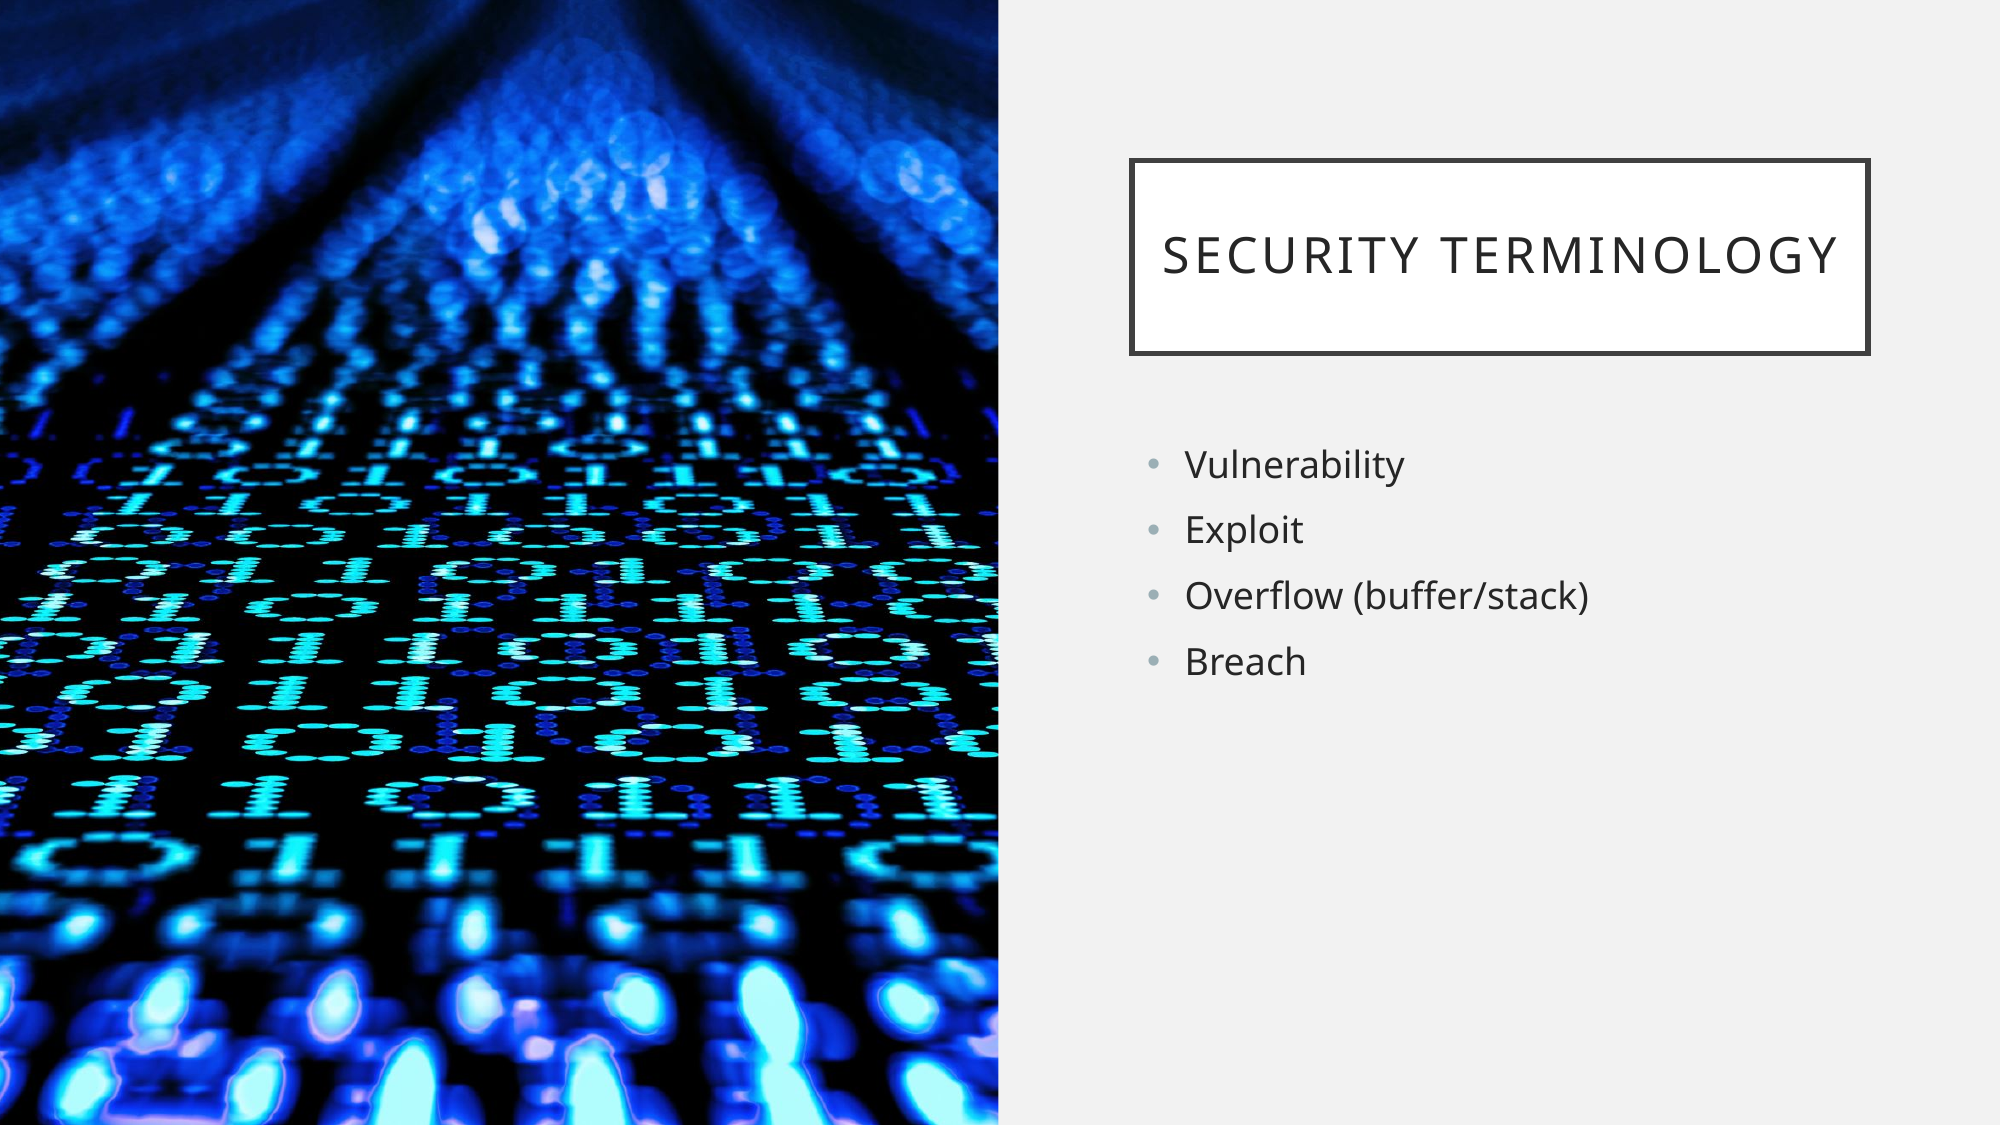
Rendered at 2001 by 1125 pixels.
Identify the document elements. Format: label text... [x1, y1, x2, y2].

title Security terminology [1129, 158, 1871, 356]
picture [0, 0, 999, 1125]
list Vulnerability Exploit Overflow (buffer/stack) Breach [1132, 433, 1868, 968]
picture [986, 846, 999, 856]
